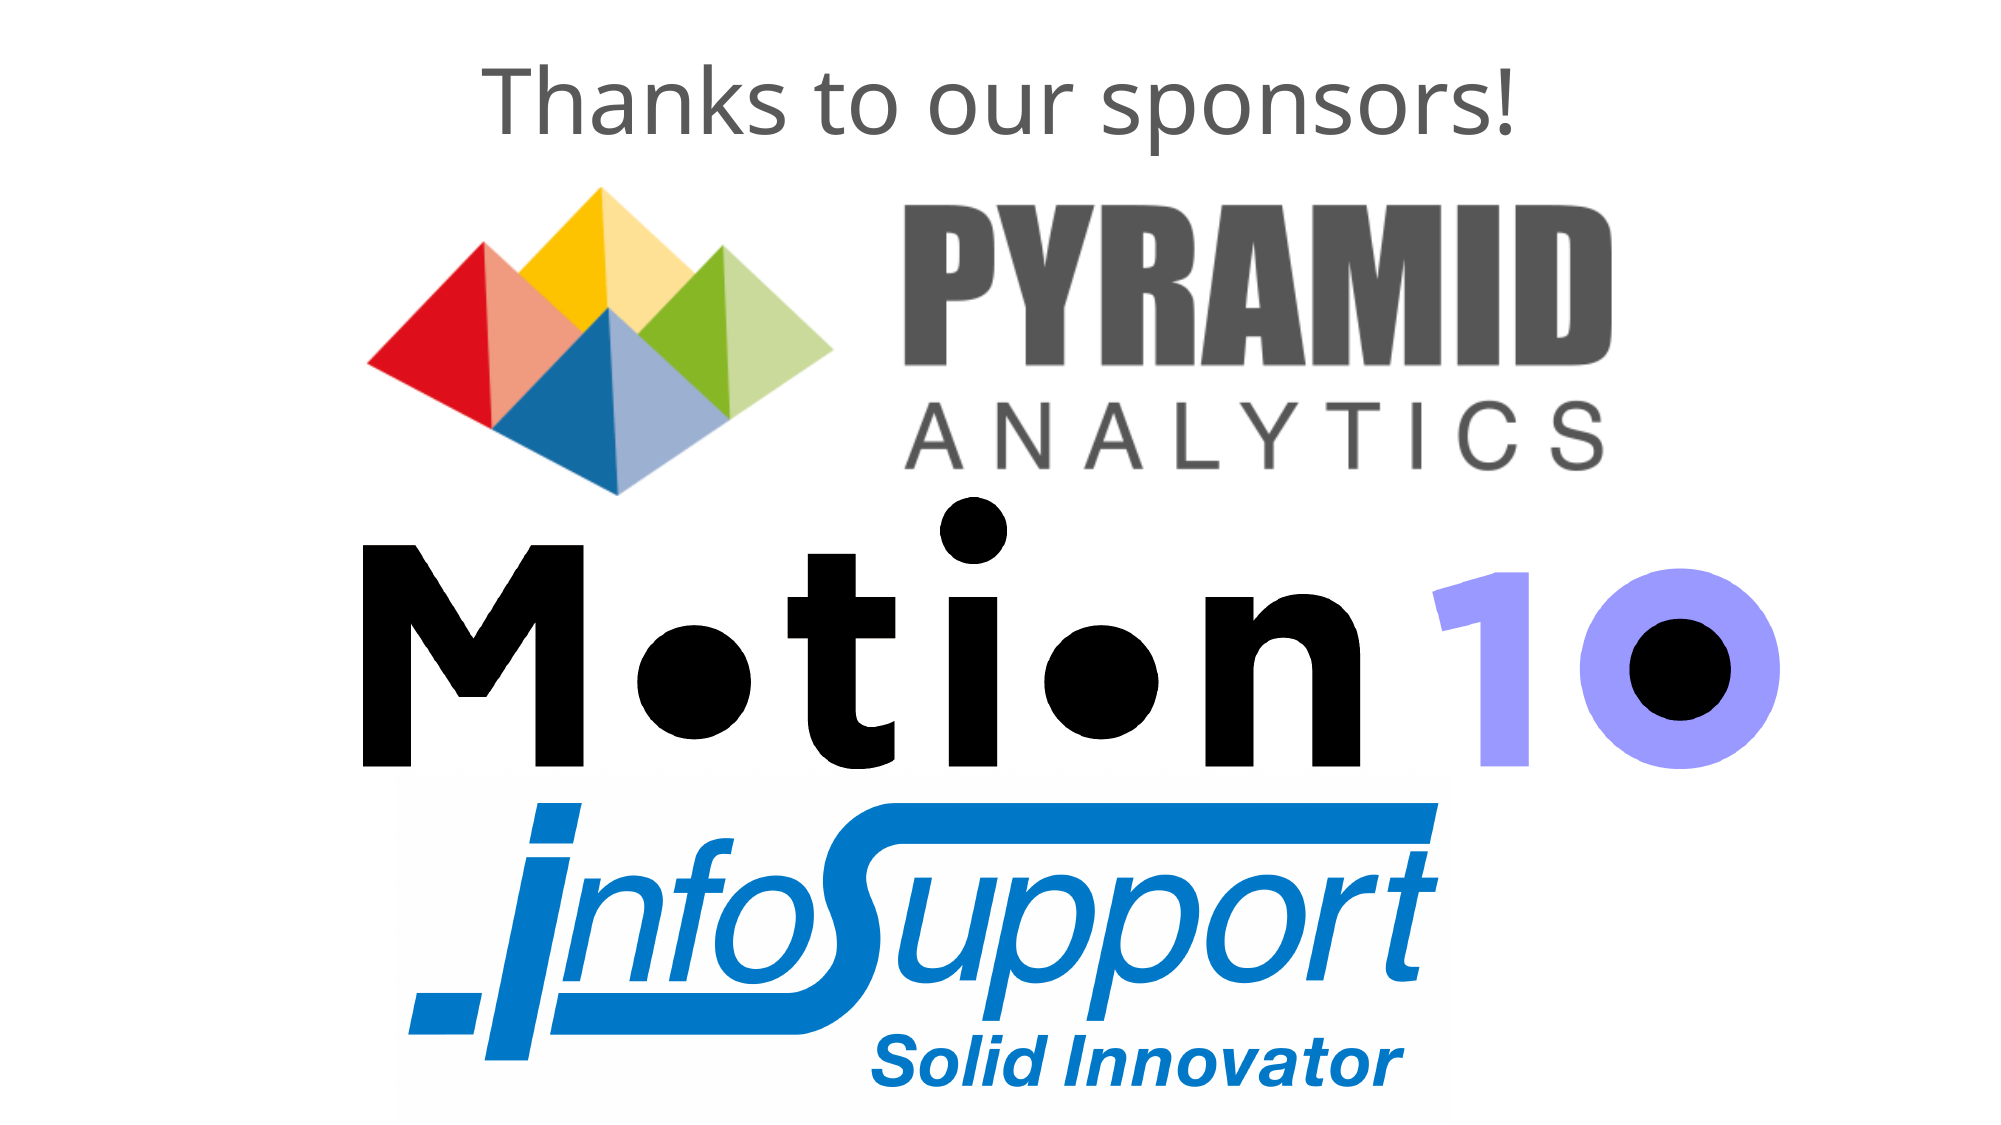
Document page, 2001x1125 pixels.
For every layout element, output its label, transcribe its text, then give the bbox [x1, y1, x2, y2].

picture [331, 187, 1780, 769]
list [394, 770, 1450, 1123]
title Thanks to our sponsors! [62, 42, 1938, 168]
